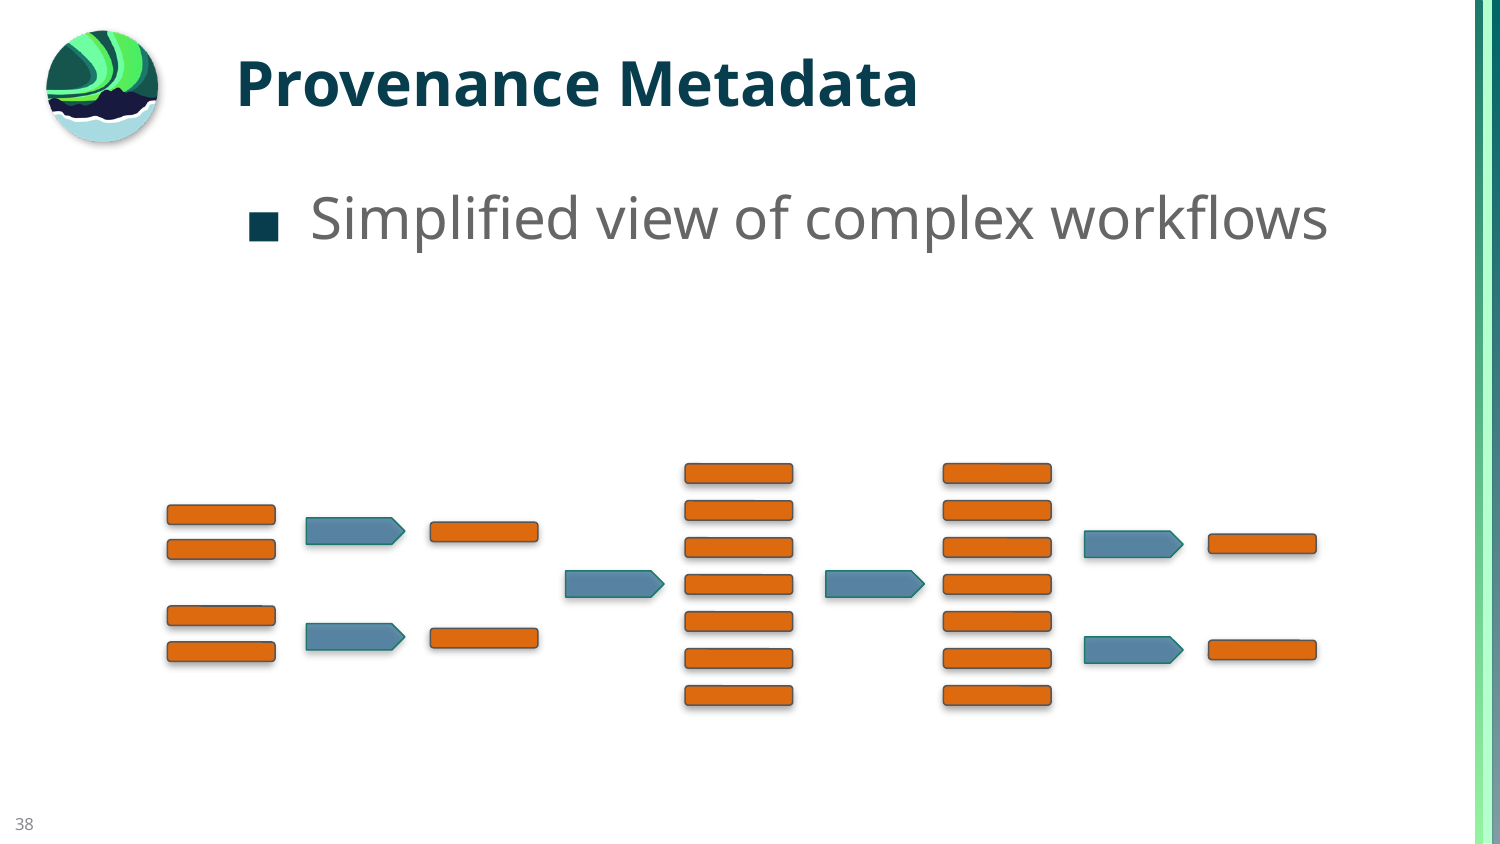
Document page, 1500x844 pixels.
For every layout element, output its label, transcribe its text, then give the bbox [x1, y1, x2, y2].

text_box [166, 605, 276, 627]
text_box [942, 462, 1052, 484]
text_box [1083, 636, 1184, 664]
text_box [942, 610, 1052, 632]
text_box [684, 684, 794, 706]
text_box [166, 641, 276, 663]
text_box [429, 627, 539, 649]
text_box [1207, 533, 1317, 555]
text_box [305, 622, 406, 651]
text_box [942, 647, 1052, 669]
slide_number 38 [0, 802, 350, 844]
text_box [942, 536, 1052, 558]
text_box [942, 499, 1052, 521]
text_box [684, 573, 794, 595]
text_box [684, 610, 794, 632]
title Provenance Metadata [220, 11, 1389, 153]
picture [46, 30, 158, 142]
text_box [305, 517, 406, 546]
text_box [684, 462, 794, 484]
text_box [825, 570, 925, 598]
list Simplified view of complex workflows [220, 165, 1389, 788]
text_box [942, 573, 1052, 595]
text_box [1207, 639, 1317, 661]
text_box [166, 504, 276, 526]
text_box [166, 538, 276, 560]
text_box [429, 521, 539, 543]
text_box [1083, 530, 1184, 559]
text_box [564, 570, 665, 598]
text_box [684, 536, 794, 558]
text_box [684, 647, 794, 669]
text_box [684, 499, 794, 521]
text_box [942, 684, 1052, 706]
